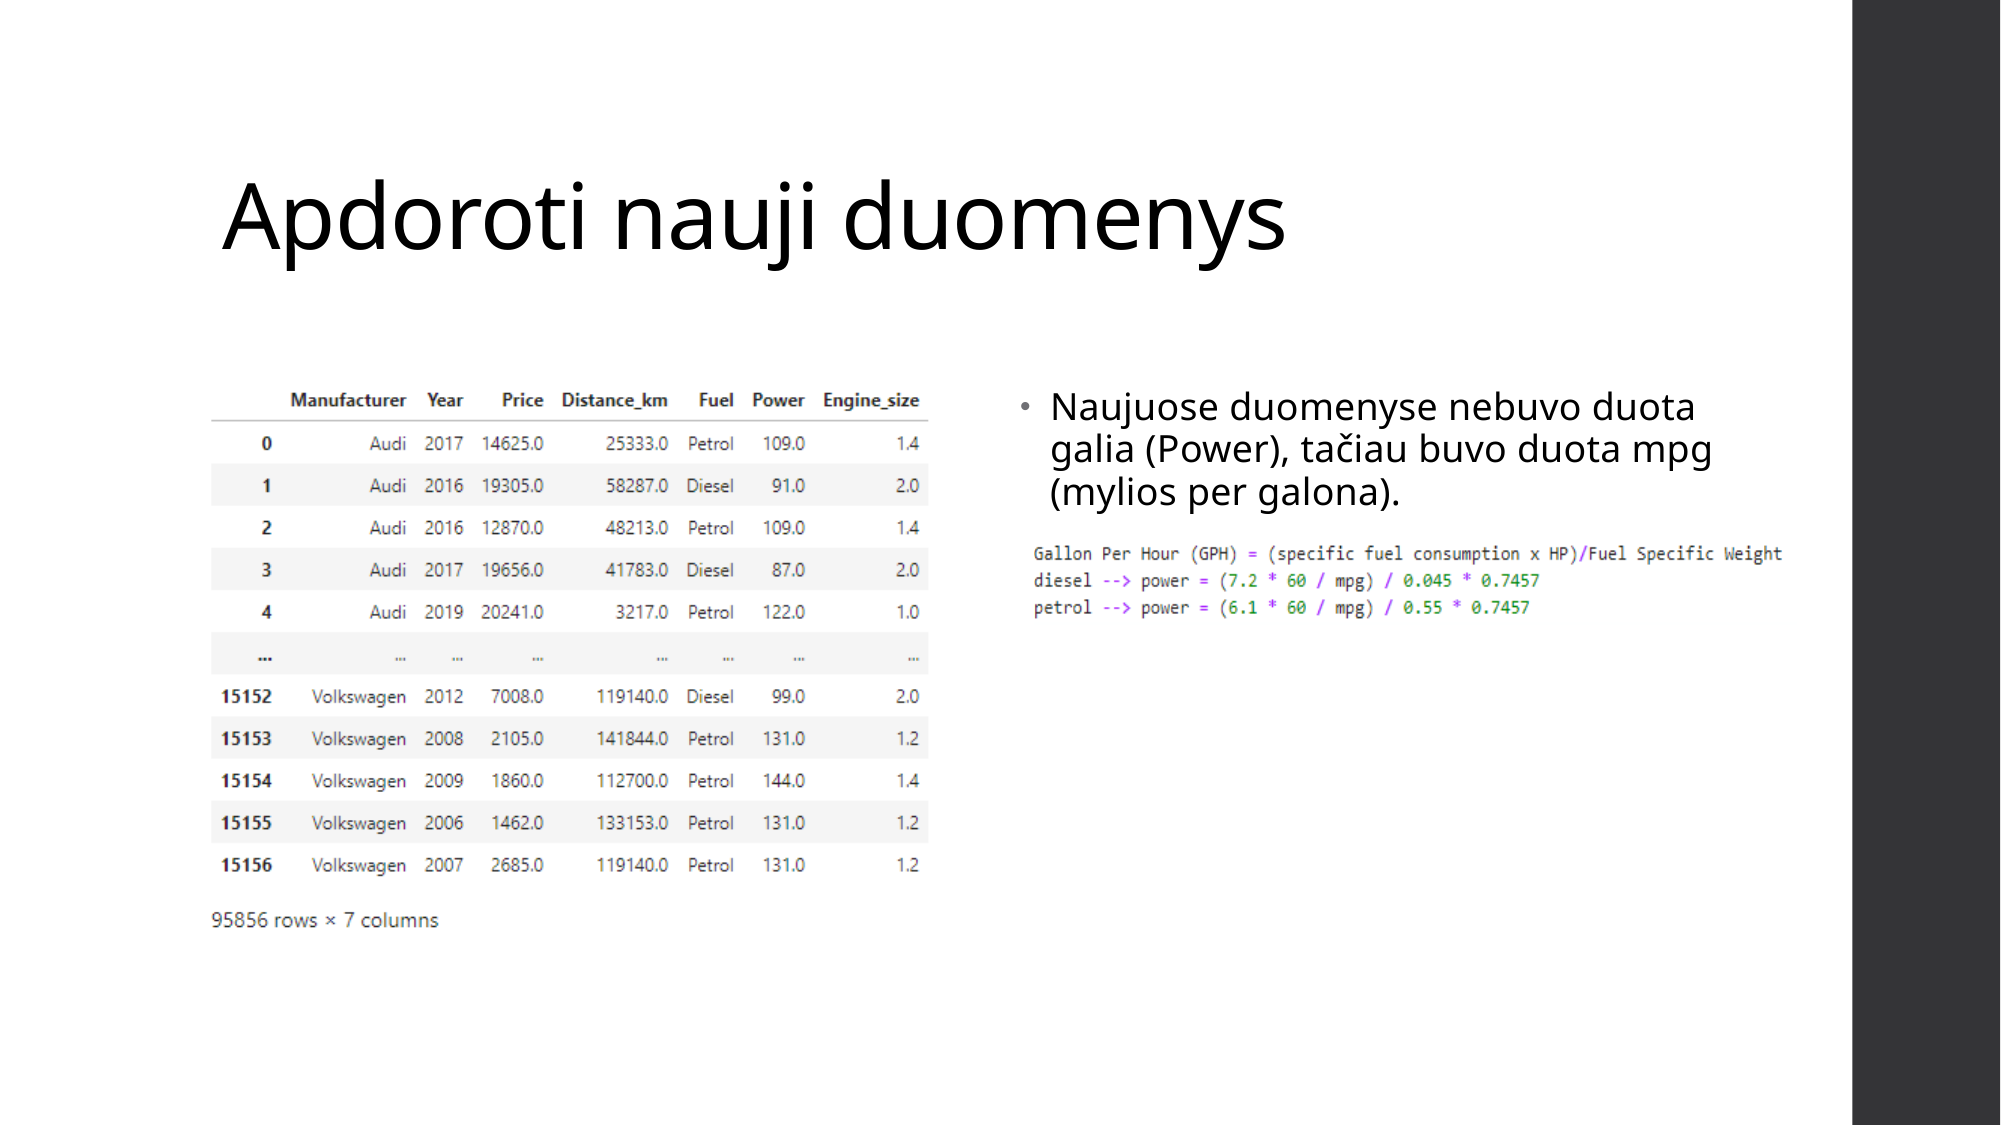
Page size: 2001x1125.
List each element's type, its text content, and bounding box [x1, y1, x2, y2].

list Naujuose duomenyse nebuvo duota galia (Power), tačiau buvo duota mpg (mylios per galona). [1005, 299, 1740, 1014]
picture [1034, 538, 1798, 625]
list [206, 378, 943, 936]
title Apdoroti nauji duomenys [206, 60, 1797, 278]
